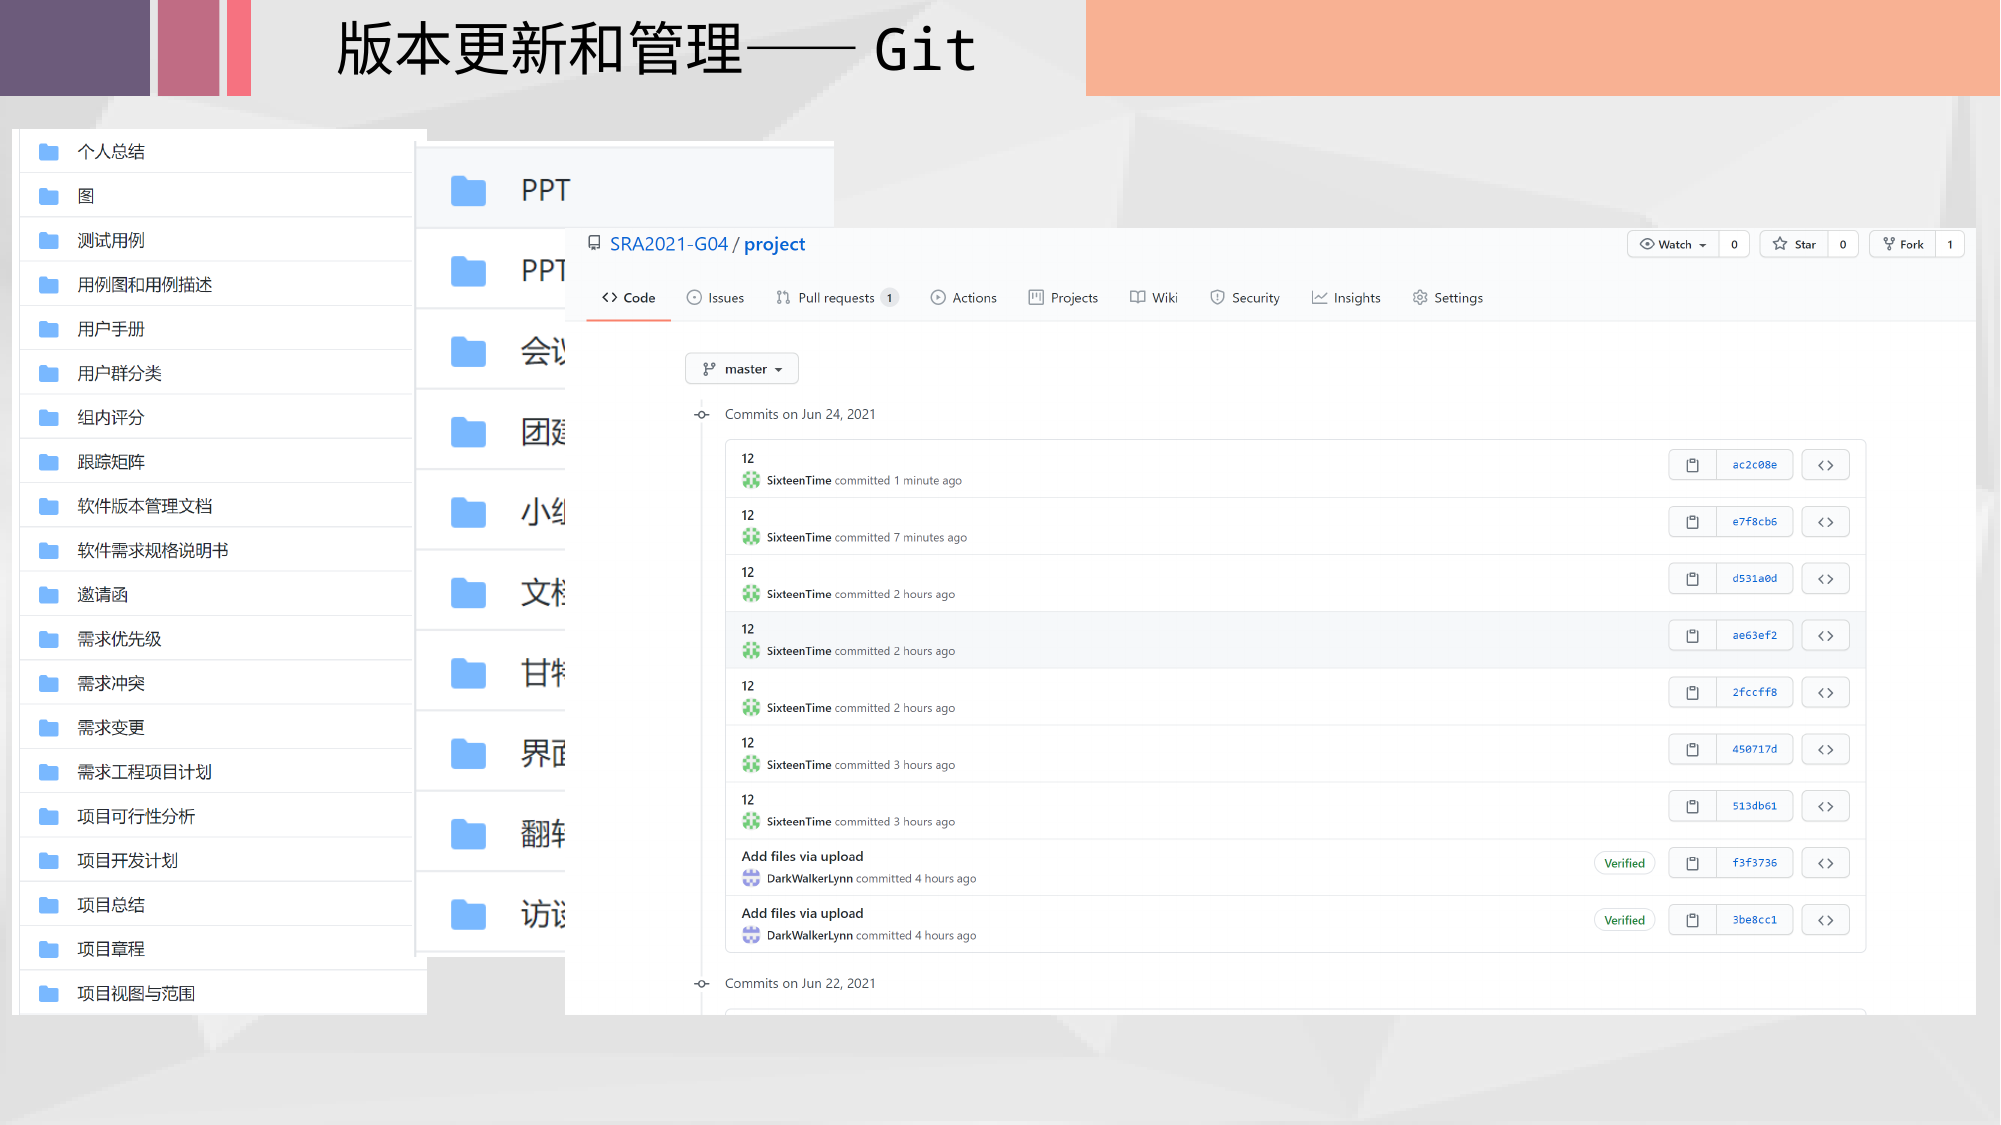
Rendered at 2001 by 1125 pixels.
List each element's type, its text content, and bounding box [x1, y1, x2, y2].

text_box [1086, 0, 2000, 96]
picture [0, 0, 2001, 1125]
text_box 版本更新和管理——Git [321, 5, 995, 90]
text_box [227, 0, 251, 96]
text_box [0, 0, 150, 96]
text_box [157, 0, 220, 96]
